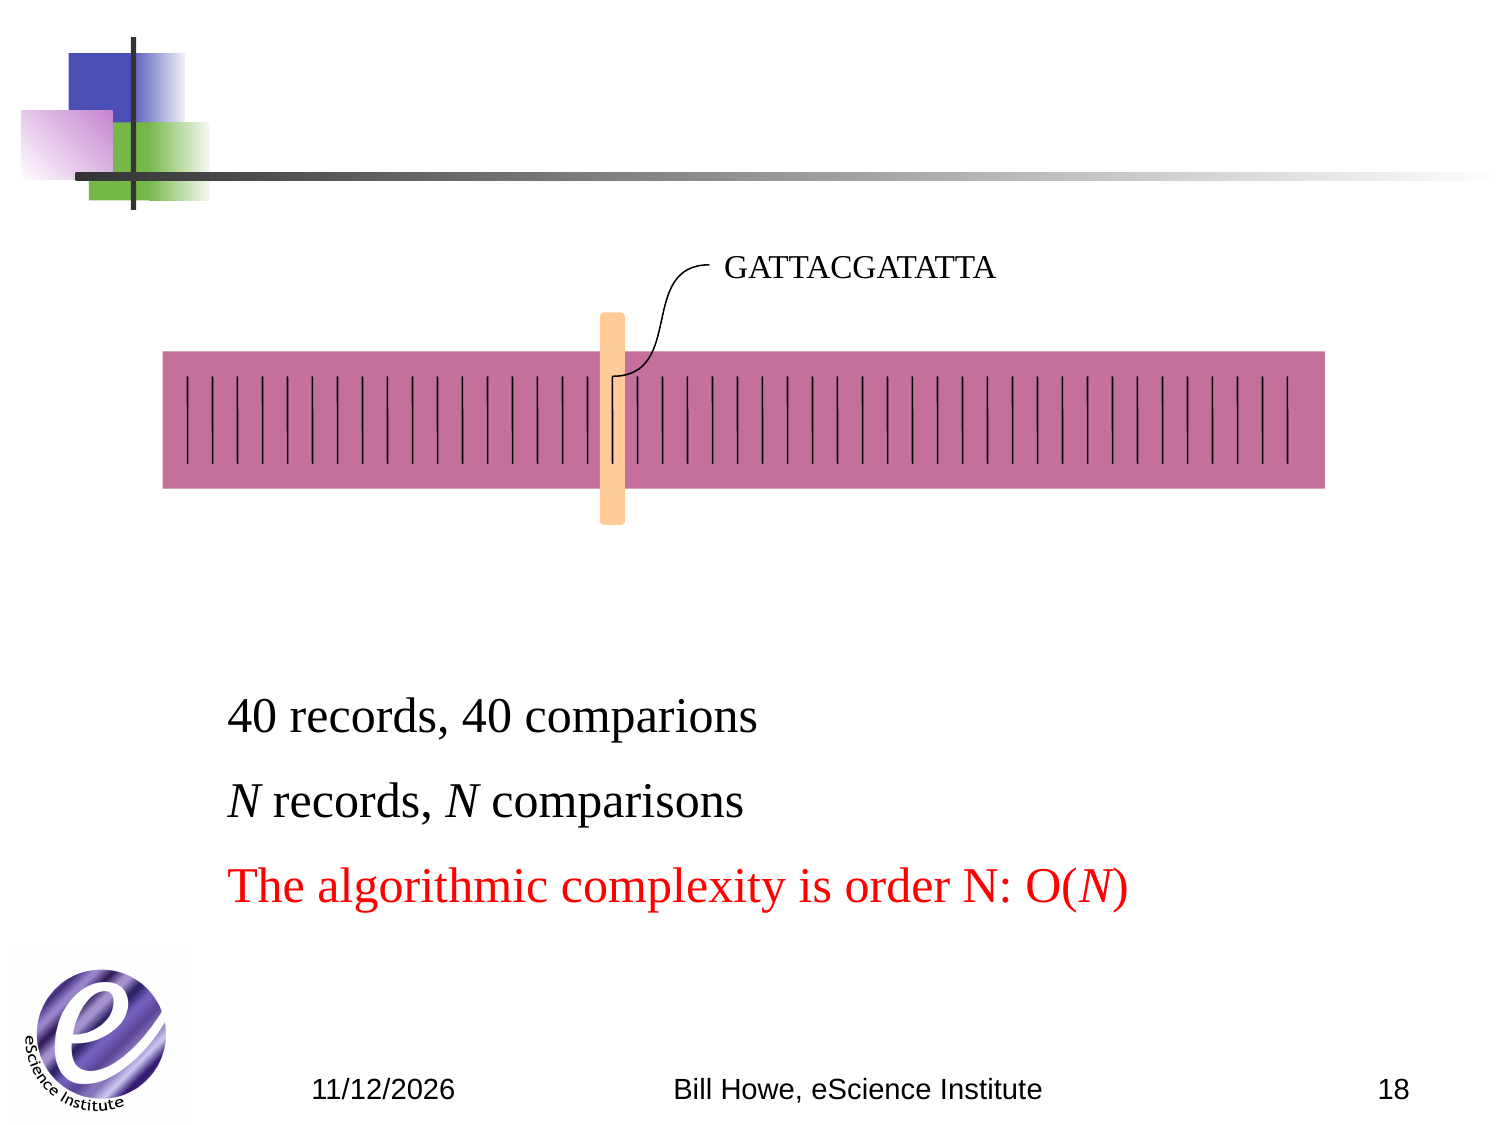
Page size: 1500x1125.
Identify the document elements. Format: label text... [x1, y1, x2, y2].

text_box GATTACGATATTA [709, 237, 1012, 293]
text_box [162, 351, 599, 489]
text_box [599, 372, 625, 525]
footer Bill Howe, eScience Institute [620, 1037, 1096, 1113]
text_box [600, 276, 713, 365]
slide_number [296, 1038, 609, 1113]
picture [6, 945, 192, 1125]
slide_number 18 [1112, 1037, 1425, 1113]
text_box [625, 351, 1325, 489]
text_box 40 records, 40 comparions N records, N comparisons The algorithmic complexity is order N: O(N) [212, 674, 1284, 920]
